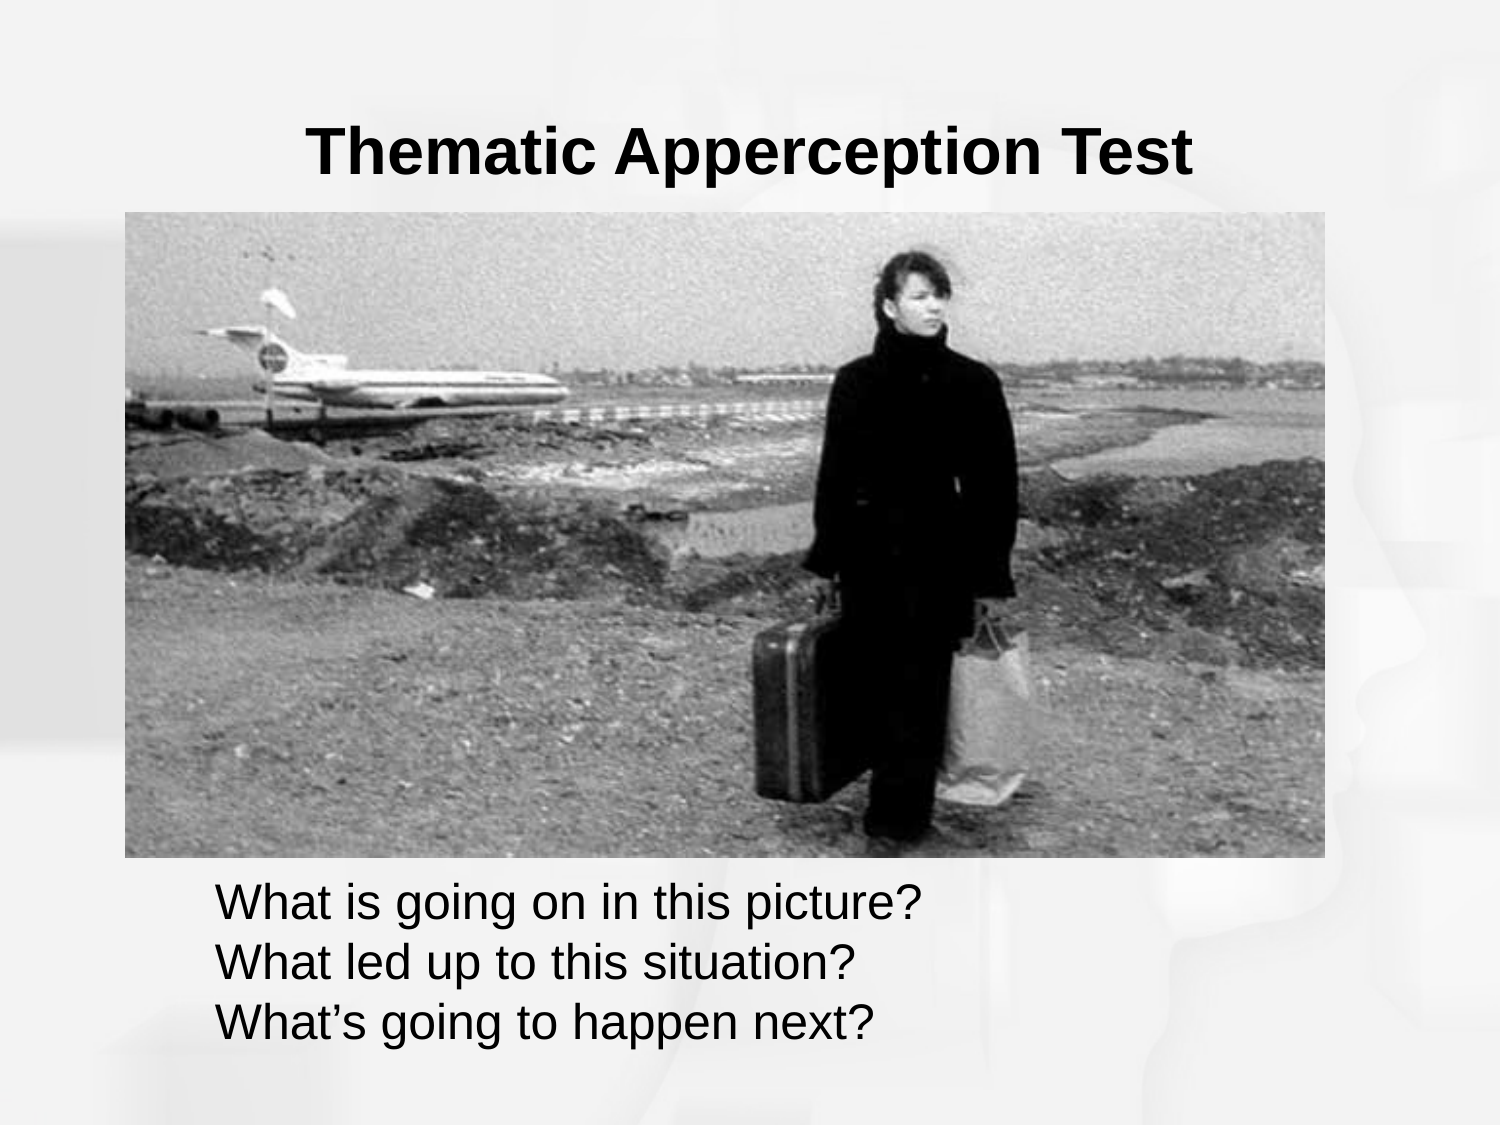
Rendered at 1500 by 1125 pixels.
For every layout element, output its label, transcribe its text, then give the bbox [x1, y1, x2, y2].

picture [0, 0, 1500, 1125]
text_box What is going on in this picture? What led up to this situation? What’s going to happen next? [199, 866, 950, 1058]
title Thematic Apperception Test [112, 99, 1388, 288]
